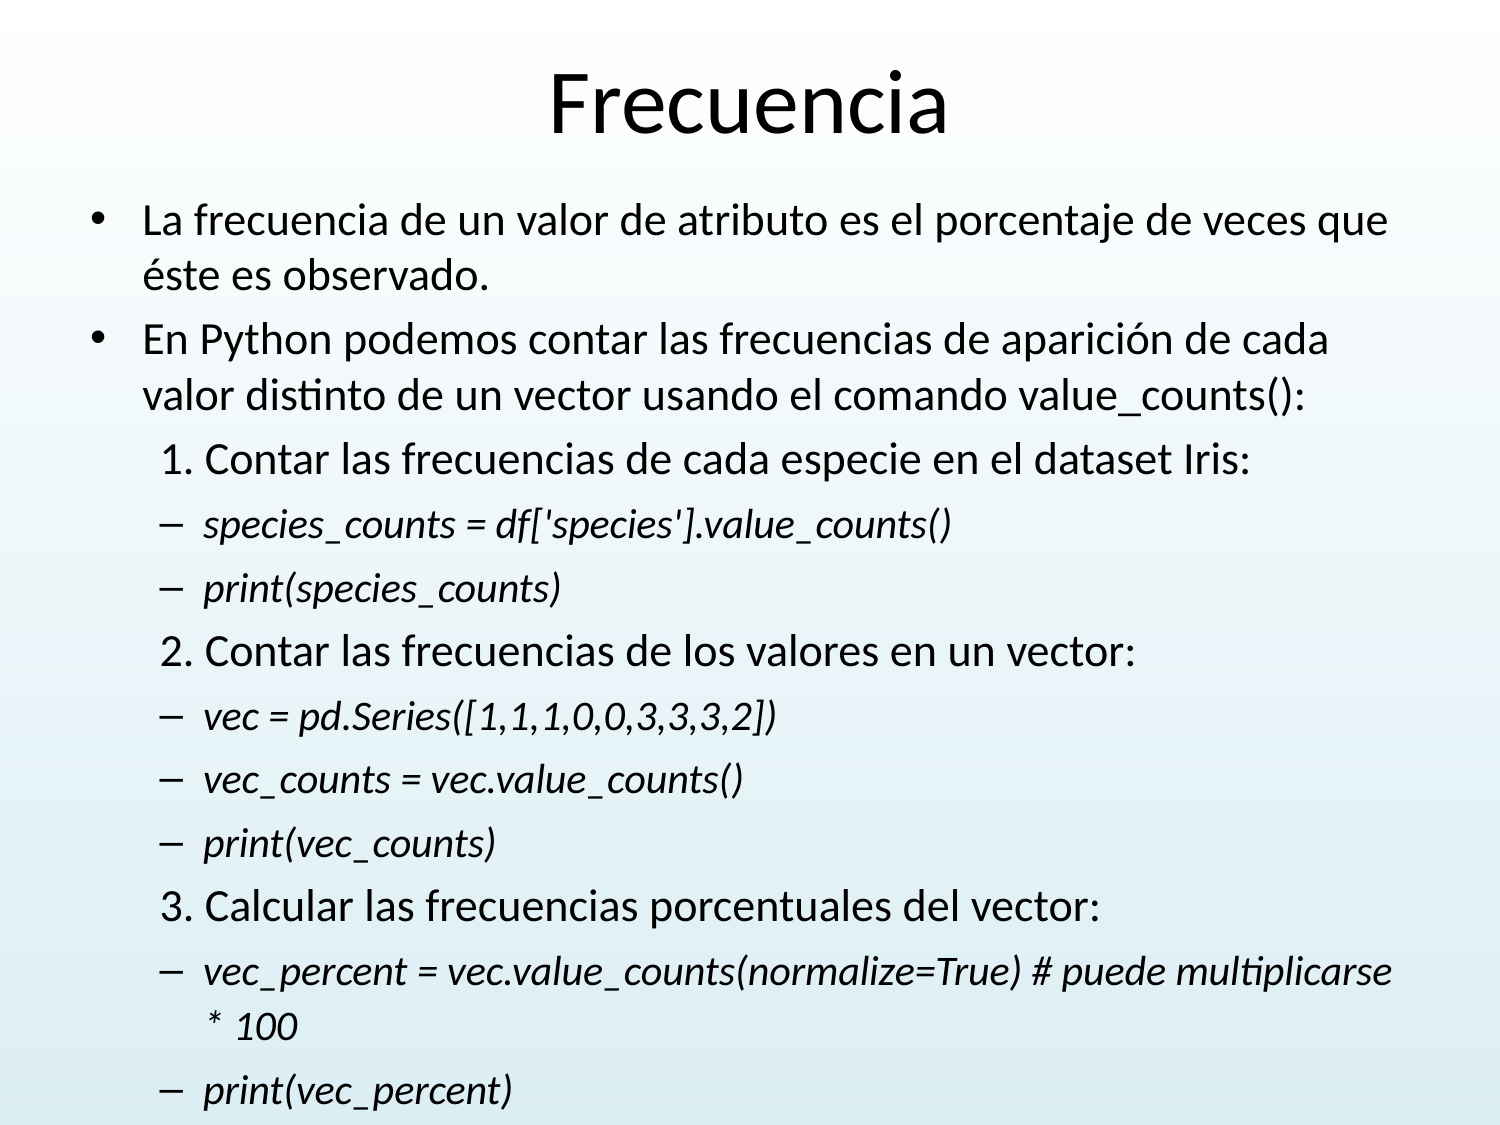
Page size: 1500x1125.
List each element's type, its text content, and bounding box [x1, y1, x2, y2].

list La frecuencia de un valor de atributo es el porcentaje de veces que éste es observado. En Python podemos contar las frecuencias de aparición de cada valor distinto de un vector usando el comando value_counts(): 1. Contar las frecuencias de cada especie en el dataset Iris: species_counts = df['species'].value_counts() print(species_counts) 2. Contar las frecuencias de los valores en un vector: vec = pd.Series([1,1,1,0,0,3,3,3,2]) vec_counts = vec.value_counts() print(vec_counts) 3. Calcular las frecuencias porcentuales del vector: vec_percent = vec.value_counts(normalize=True) # puede multiplicarse * 100 print(vec_percent) [75, 182, 1425, 1125]
title Frecuencia [75, 3, 1425, 182]
